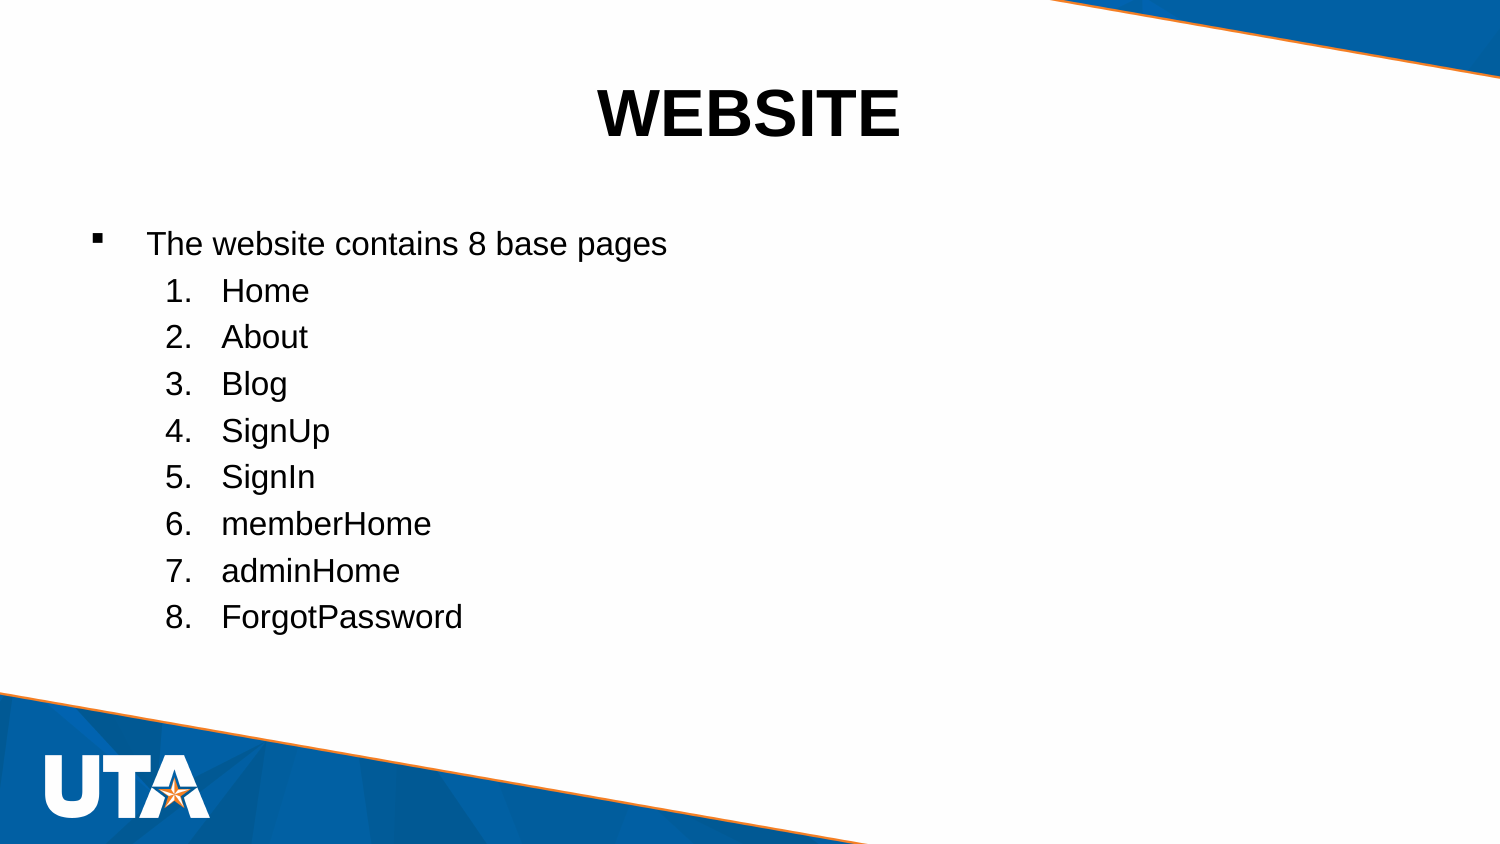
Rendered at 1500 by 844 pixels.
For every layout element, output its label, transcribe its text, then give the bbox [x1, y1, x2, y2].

title WEBSITE [75, 39, 1425, 180]
list The website contains 8 base pages Home About Blog SignUp SignIn memberHome adminHome ForgotPassword [75, 215, 1425, 724]
picture [0, 0, 1500, 844]
